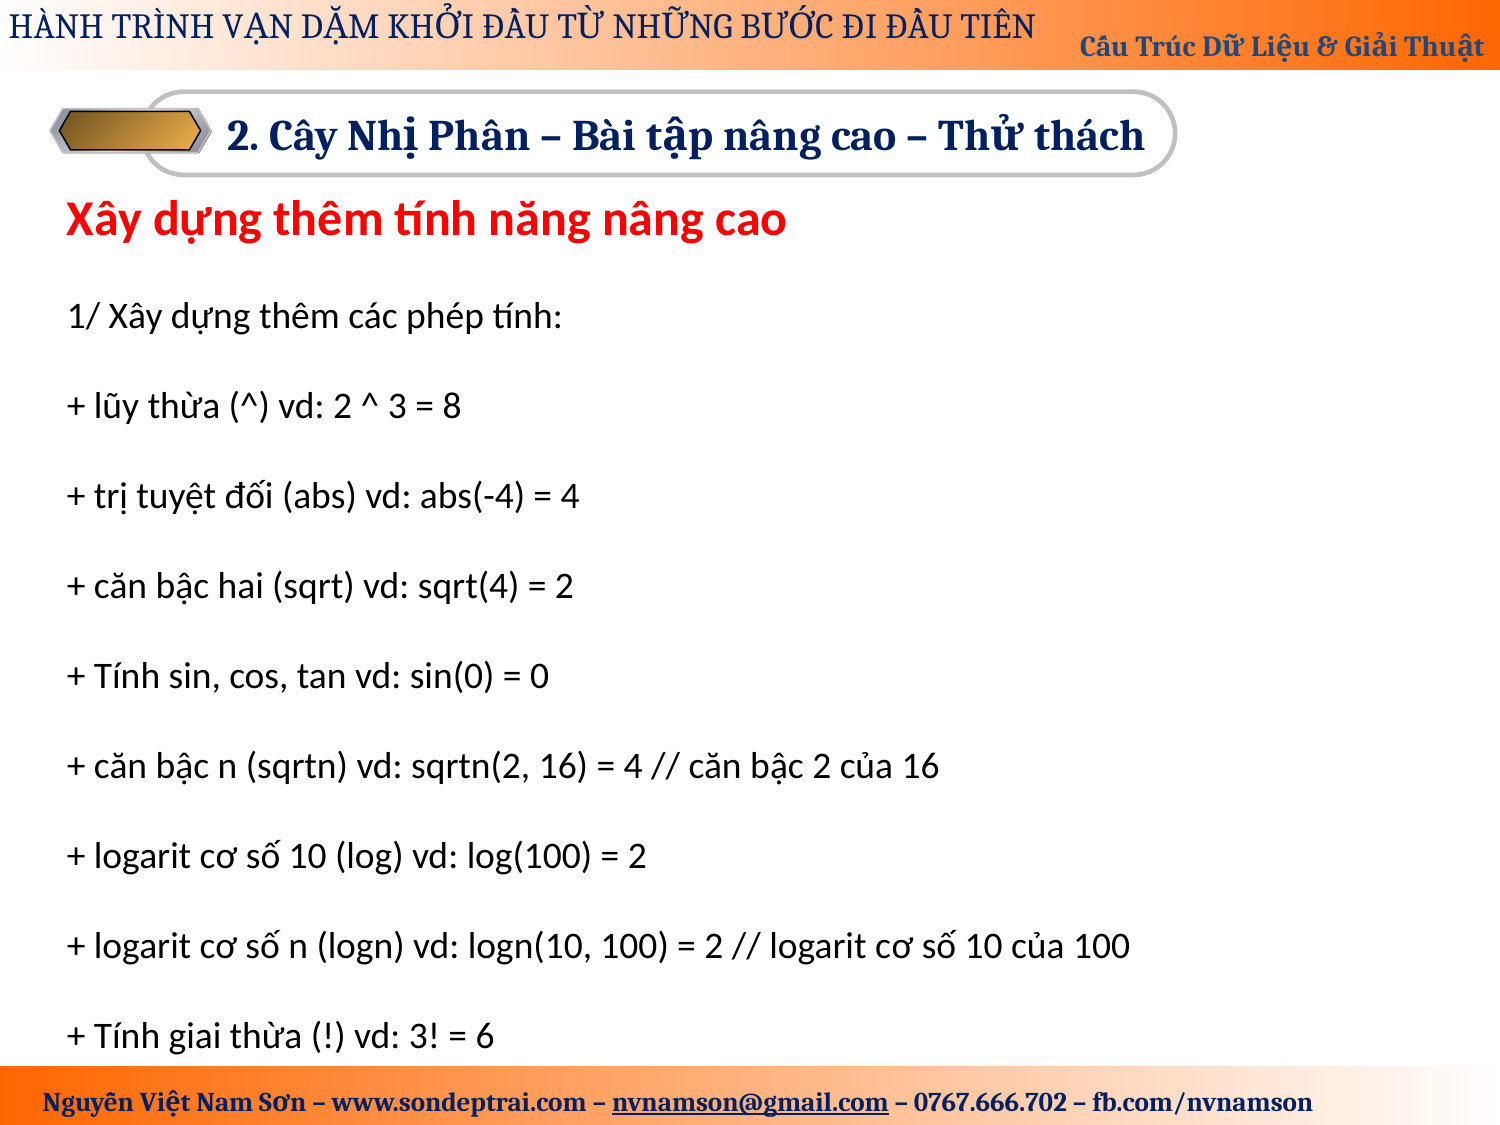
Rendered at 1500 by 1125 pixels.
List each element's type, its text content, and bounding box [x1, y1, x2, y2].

text_box 3 [674, 37, 679, 70]
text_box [558, 1108, 562, 1125]
text_box Xây dựng thêm tính năng nâng cao 1/ Xây dựng thêm các phép tính: + lũy thừa (^) vd: 2 ^ 3 = 8 + trị tuyệt đối (abs) vd: abs(-4) = 4 + căn bậc hai (sqrt) vd: sqrt(4) = 2 + Tính sin, cos, tan vd: sin(0) = 0 + căn bậc n (sqrtn) vd: sqrtn(2, 16) = 4 // căn bậc 2 của 16 + logarit cơ số 10 (log) vd: log(100) = 2 + logarit cơ số n (logn) vd: logn(10, 100) = 2 // logarit cơ số 10 của 100 + Tính giai thừa (!) vd: 3! = 6 [52, 133, 1443, 1108]
text_box 3 [674, 0, 679, 8]
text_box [498, 31, 502, 70]
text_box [49, 91, 1176, 176]
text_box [586, 38, 590, 70]
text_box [498, 0, 502, 21]
text_box 3 [674, 10, 680, 36]
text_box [586, 8, 590, 36]
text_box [646, 1115, 650, 1125]
